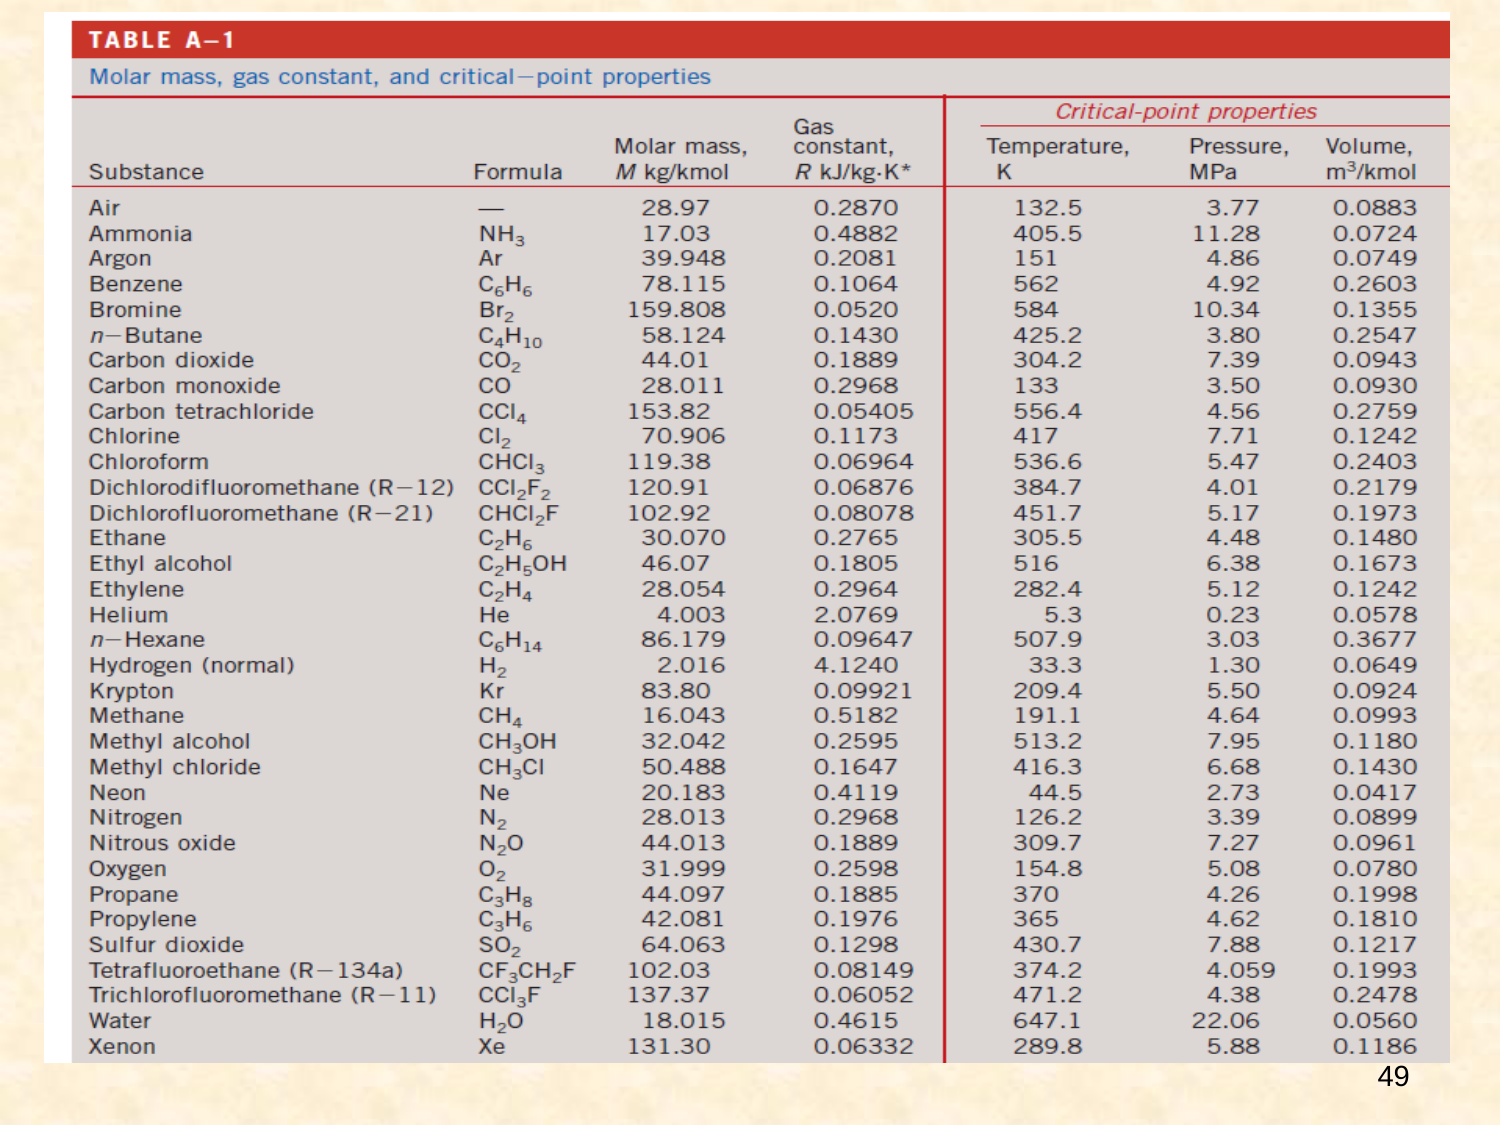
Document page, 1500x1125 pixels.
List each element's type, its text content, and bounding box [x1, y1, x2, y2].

picture [0, 0, 1500, 1125]
slide_number 49 [1074, 1072, 1426, 1103]
